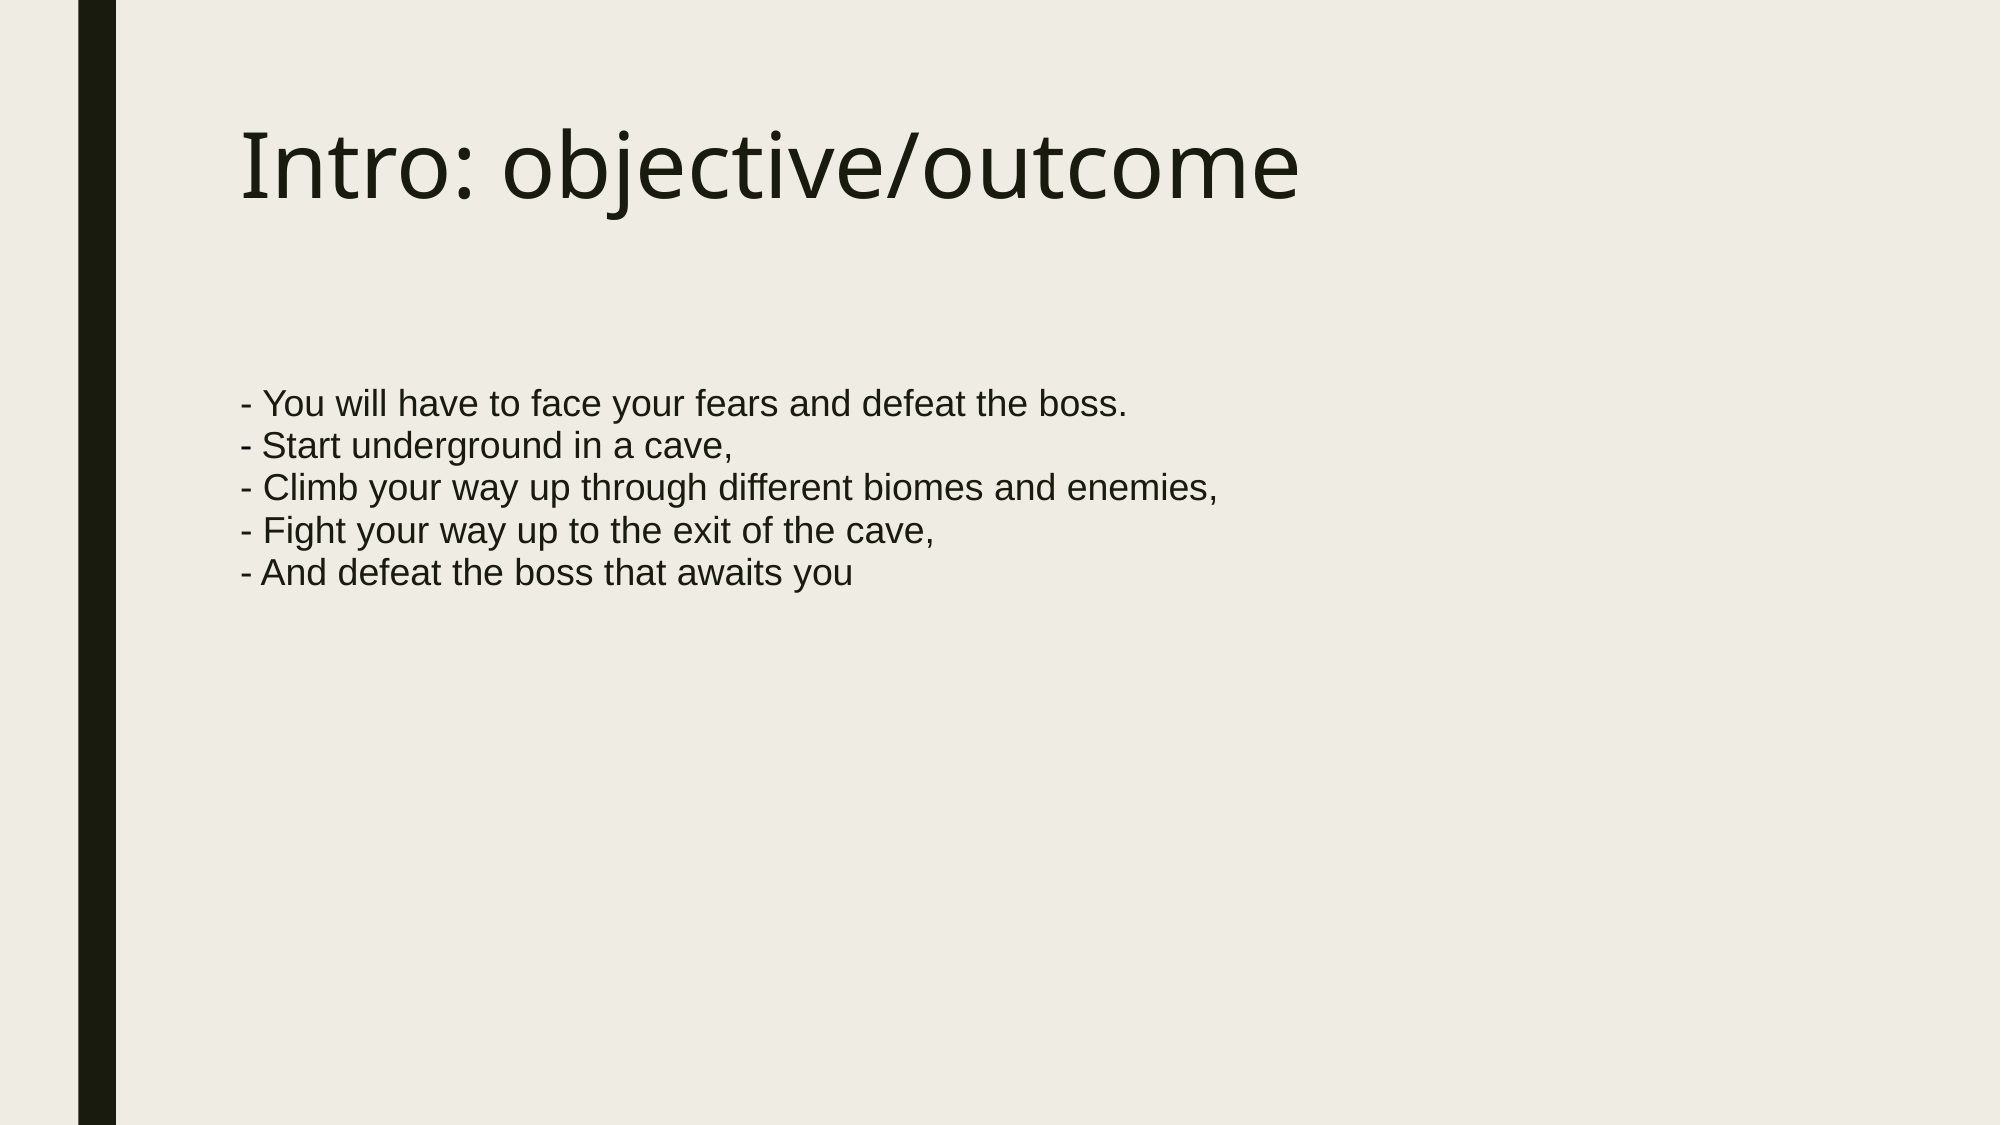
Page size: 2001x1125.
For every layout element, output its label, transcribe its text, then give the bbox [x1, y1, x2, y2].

list - You will have to face your fears and defeat the boss. - Start underground in a cave, - Climb your way up through different biomes and enemies, - Fight your way up to the exit of the cave, - And defeat the boss that awaits you [225, 375, 1800, 963]
title Intro: objective/outcome [225, 112, 1800, 357]
